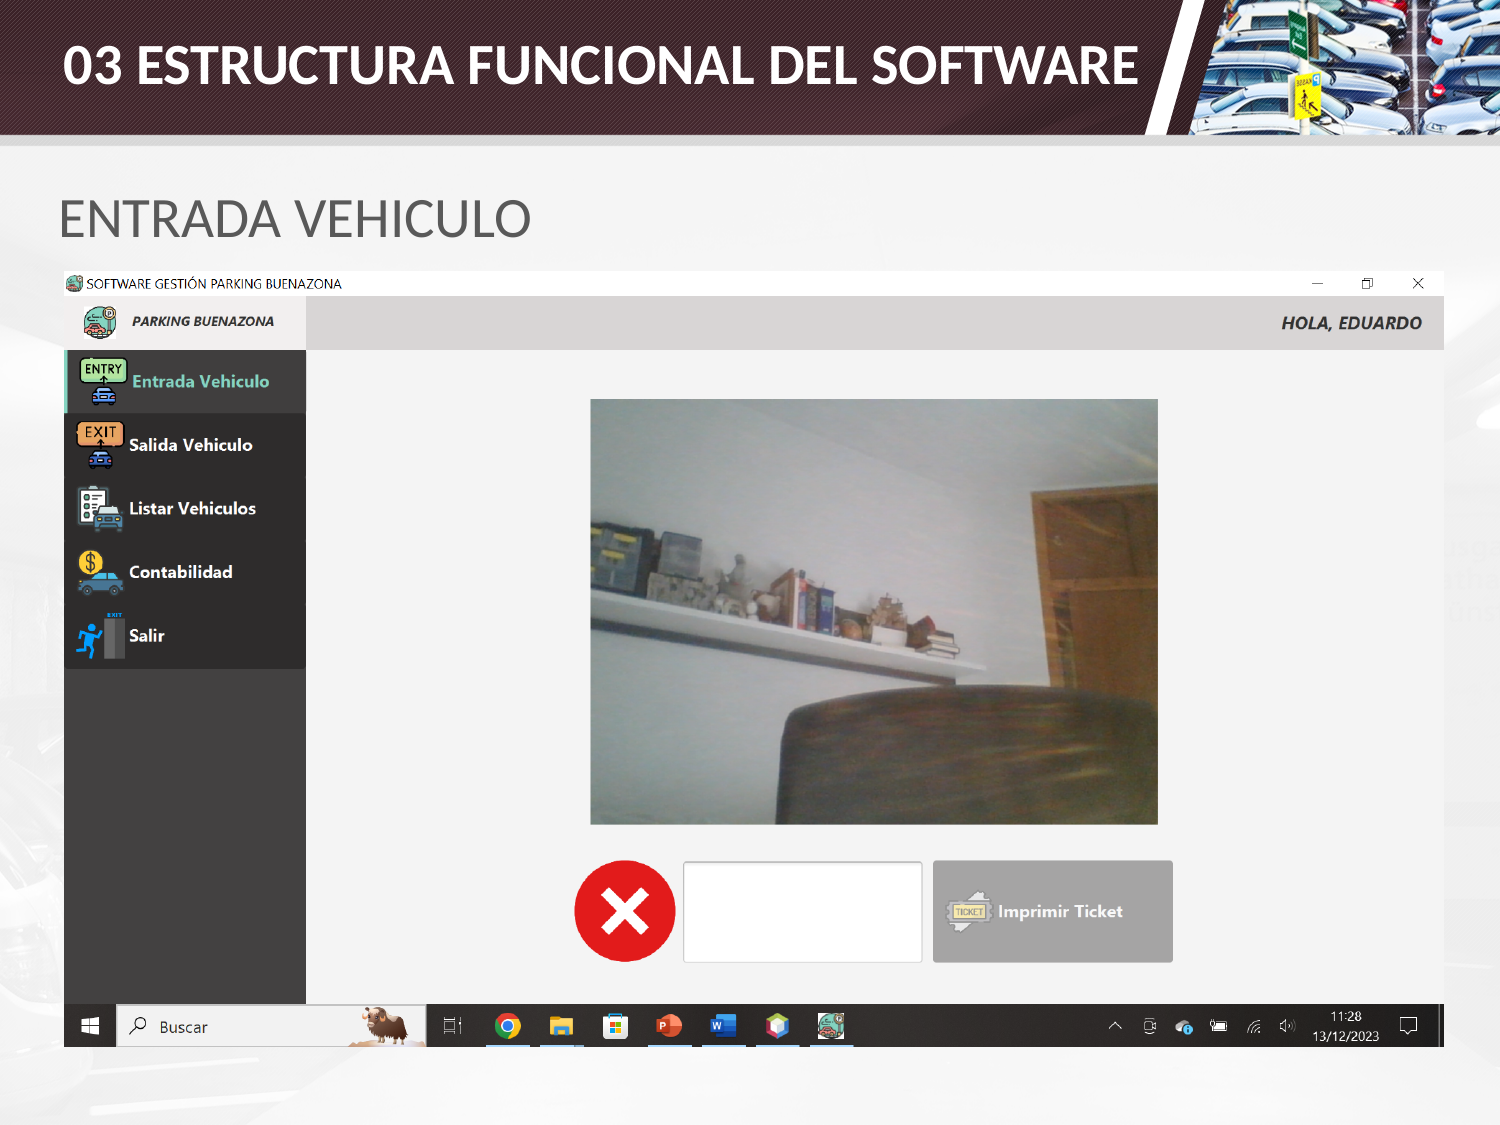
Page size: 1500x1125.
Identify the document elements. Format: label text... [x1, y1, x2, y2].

picture [0, 0, 1500, 1125]
text_box 03 ESTRUCTURA FUNCIONAL DEL SOFTWARE [48, 19, 1169, 105]
text_box ENTRADA VEHICULO [41, 172, 550, 259]
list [64, 271, 1444, 1048]
